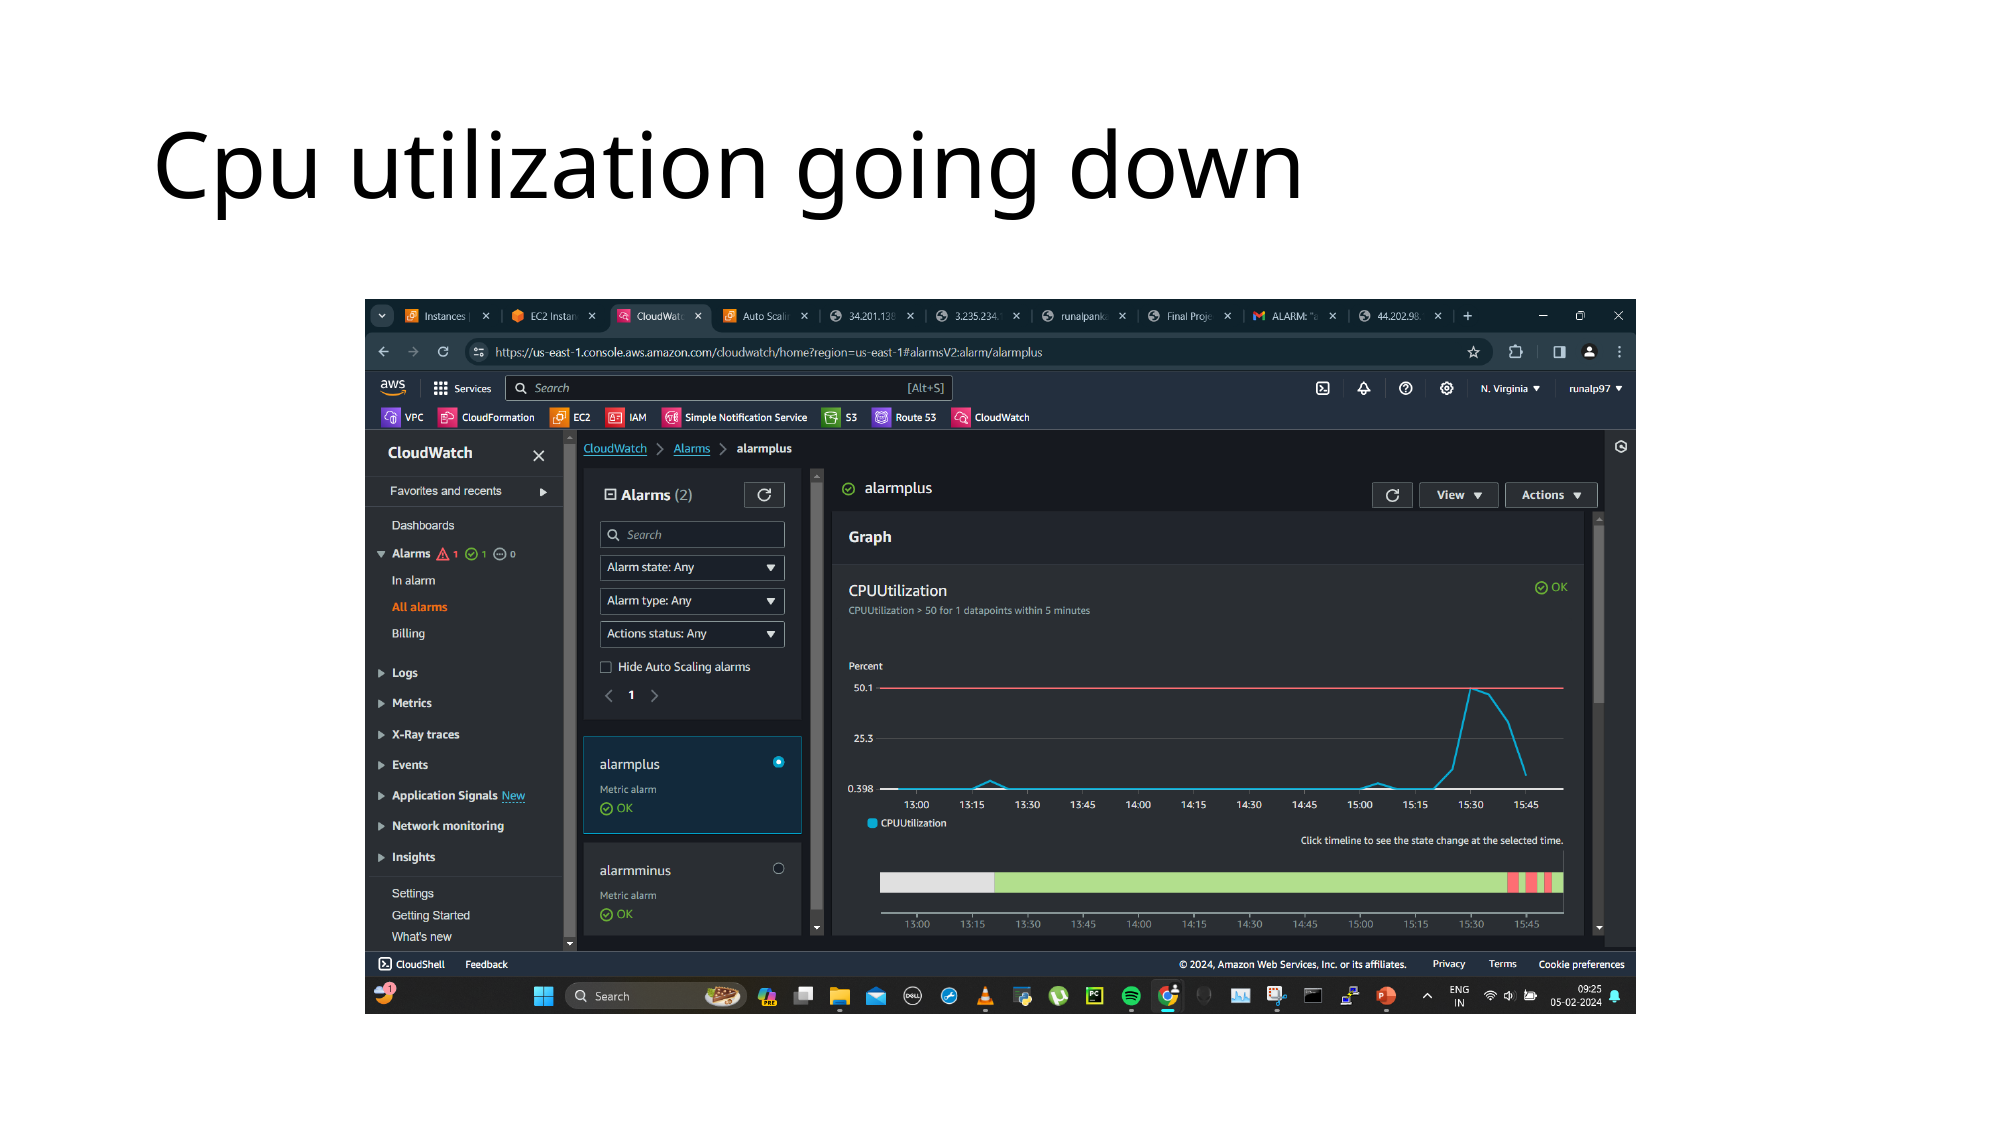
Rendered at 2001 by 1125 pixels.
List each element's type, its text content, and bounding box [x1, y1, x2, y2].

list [364, 299, 1635, 1014]
title Cpu utilization going down [137, 59, 1863, 278]
